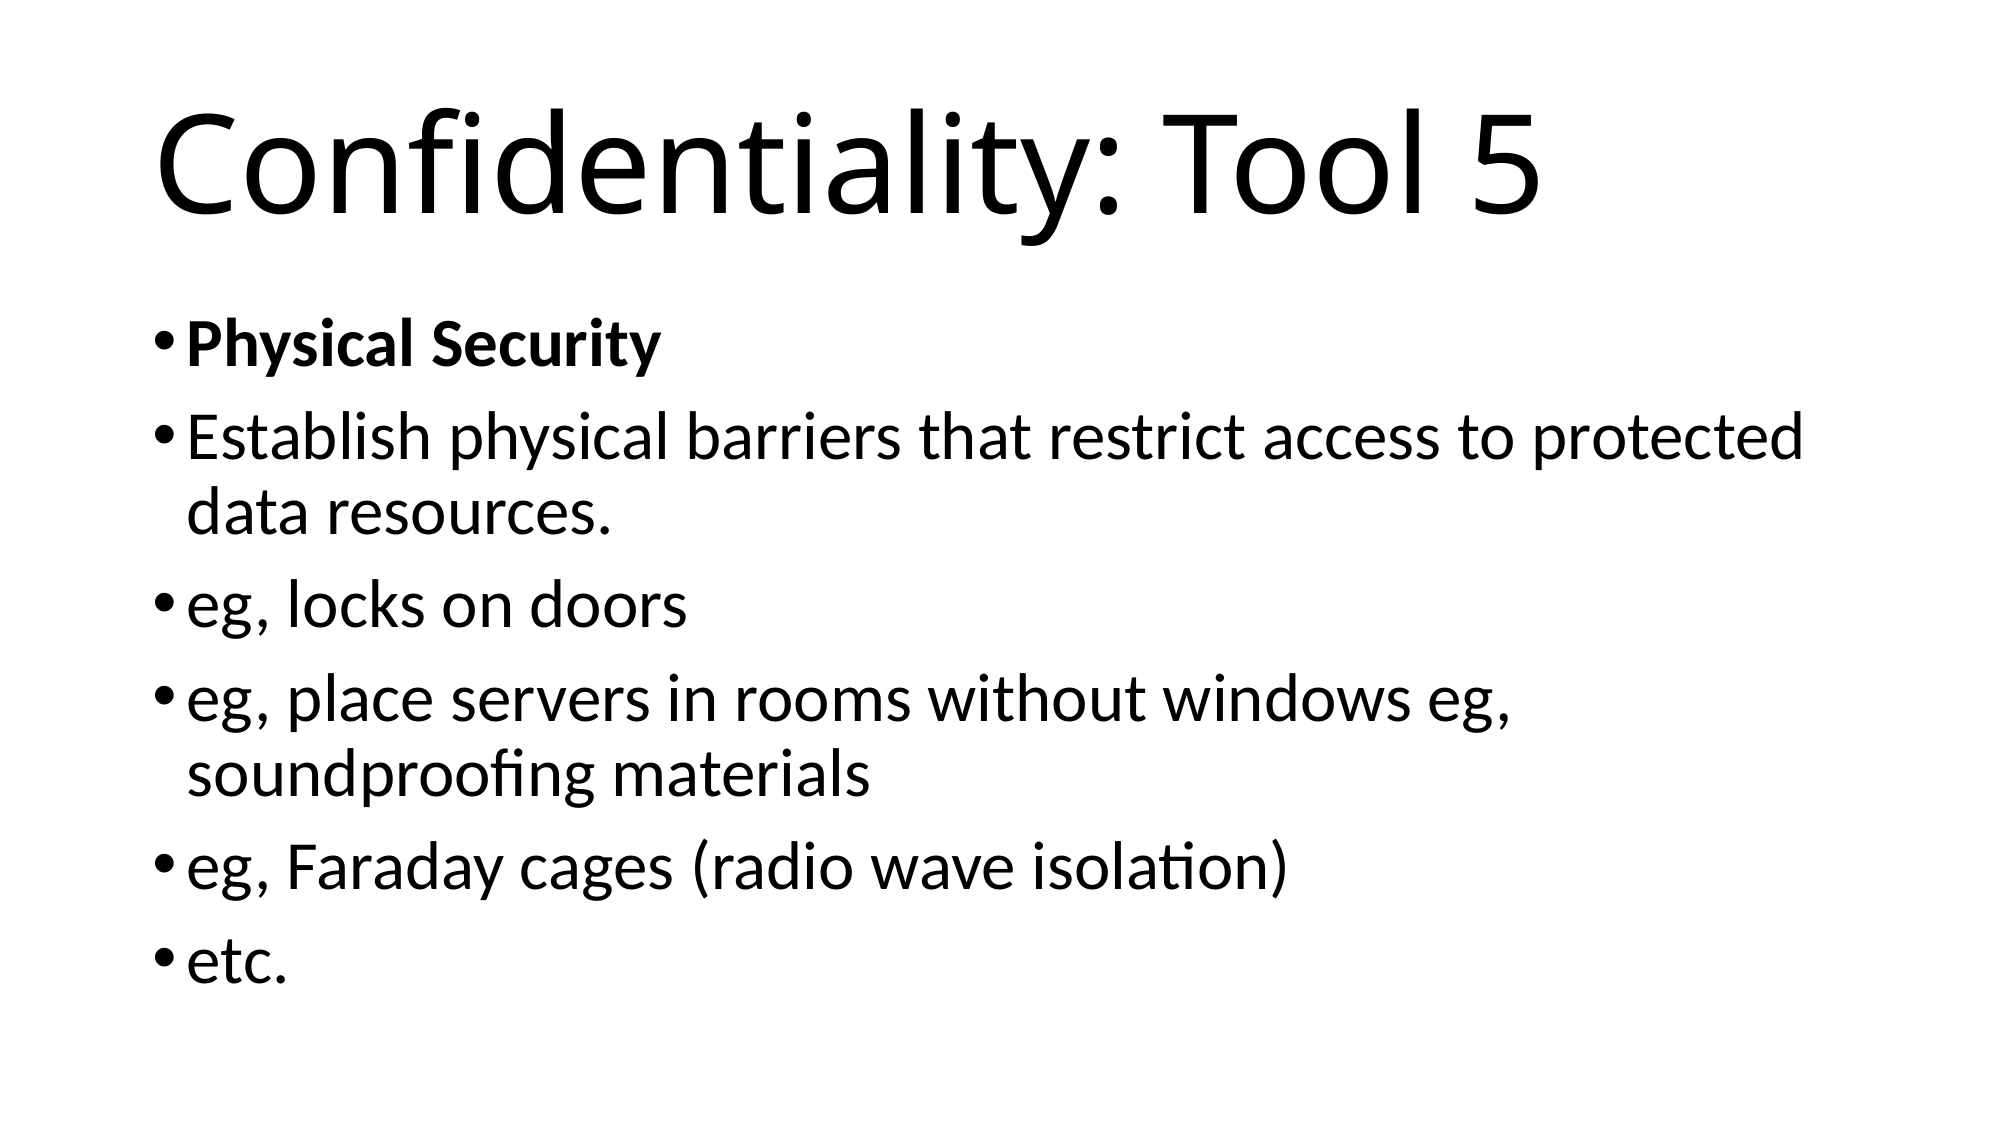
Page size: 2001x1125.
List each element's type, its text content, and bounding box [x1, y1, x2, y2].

title Confidentiality: Tool 5 [137, 59, 1863, 278]
list Physical Security Establish physical barriers that restrict access to protected data resources. eg, locks on doors eg, place servers in rooms without windows eg, soundproofing materials eg, Faraday cages (radio wave isolation) etc. [137, 299, 1863, 1014]
